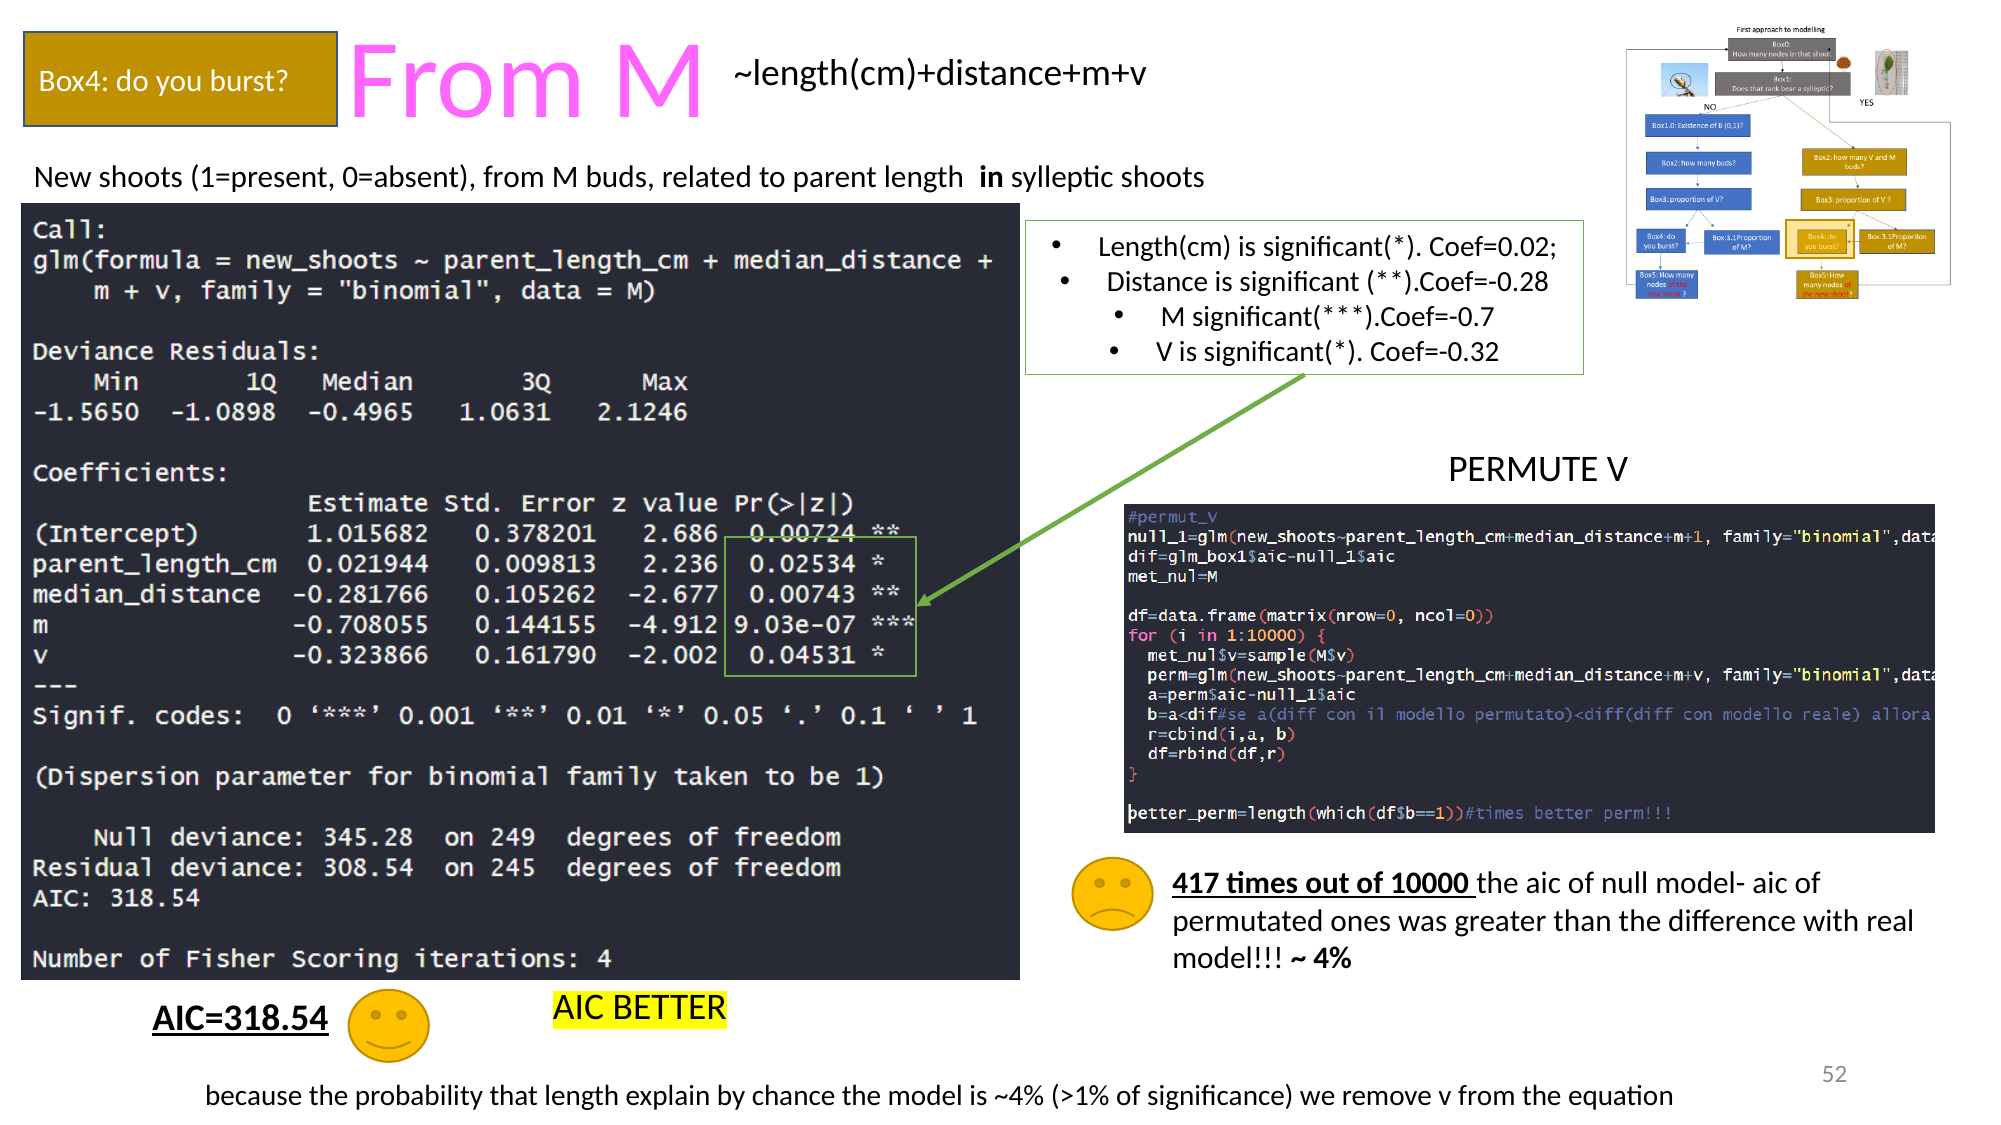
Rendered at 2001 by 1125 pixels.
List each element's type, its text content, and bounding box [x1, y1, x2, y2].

picture [21, 203, 1020, 980]
text_box 417 times out of 10000 the aic of null model- aic of permutated ones was greater than the difference with real model!!! ~ 4% [1157, 854, 1976, 982]
text_box New shoots (1=present, 0=absent), from M buds, related to parent length in sylleptic shoots [18, 148, 1327, 201]
text_box [347, 988, 430, 1063]
text_box ~length(cm)+distance+m+v [719, 40, 1584, 101]
picture [1124, 504, 1935, 834]
text_box AIC=318.54 [137, 985, 429, 1046]
picture [1595, 19, 1976, 305]
text_box AIC BETTER [468, 980, 812, 1035]
text_box PERMUTE V [1433, 436, 1935, 496]
text_box Box4: do you burst? [23, 31, 332, 127]
text_box From M [332, 0, 723, 148]
text_box [1071, 856, 1154, 931]
text_box Length(cm) is significant(*). Coef=0.02; Distance is significant (**).Coef=-0.28 M significant(***).Coef=-0.7 V is significant(*). Coef=-0.32 [1025, 220, 1584, 375]
slide_number 52 [1412, 1042, 1863, 1103]
text_box because the probability that length explain by chance the model is ~4% (>1% of significance) we remove v from the equation [112, 1069, 1768, 1119]
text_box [916, 376, 1305, 607]
